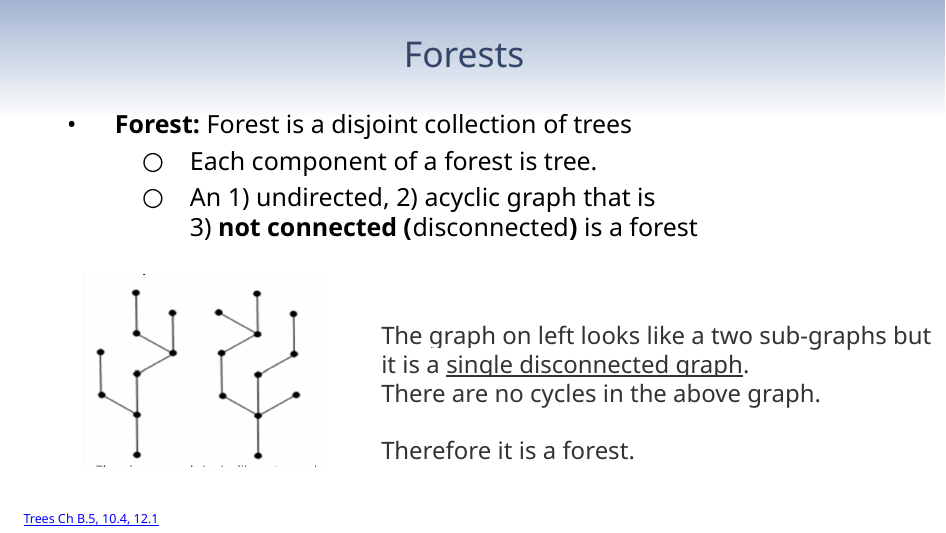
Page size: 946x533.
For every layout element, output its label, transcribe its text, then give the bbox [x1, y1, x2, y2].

picture [82, 274, 327, 467]
text_box Forest: Forest is a disjoint collection of trees Each component of a forest is tree. An 1) undirected, 2) acyclic graph that is 3) not connected (disconnected) is a forest [39, 75, 910, 242]
text_box The graph on left looks like a two sub-graphs but it is a single disconnected graph. There are no cycles in the above graph. Therefore it is a forest. [381, 285, 933, 465]
picture [0, 0, 945, 118]
title Forests [401, 30, 744, 75]
text_box Trees Ch B.5, 10.4, 12.1 [21, 509, 159, 529]
